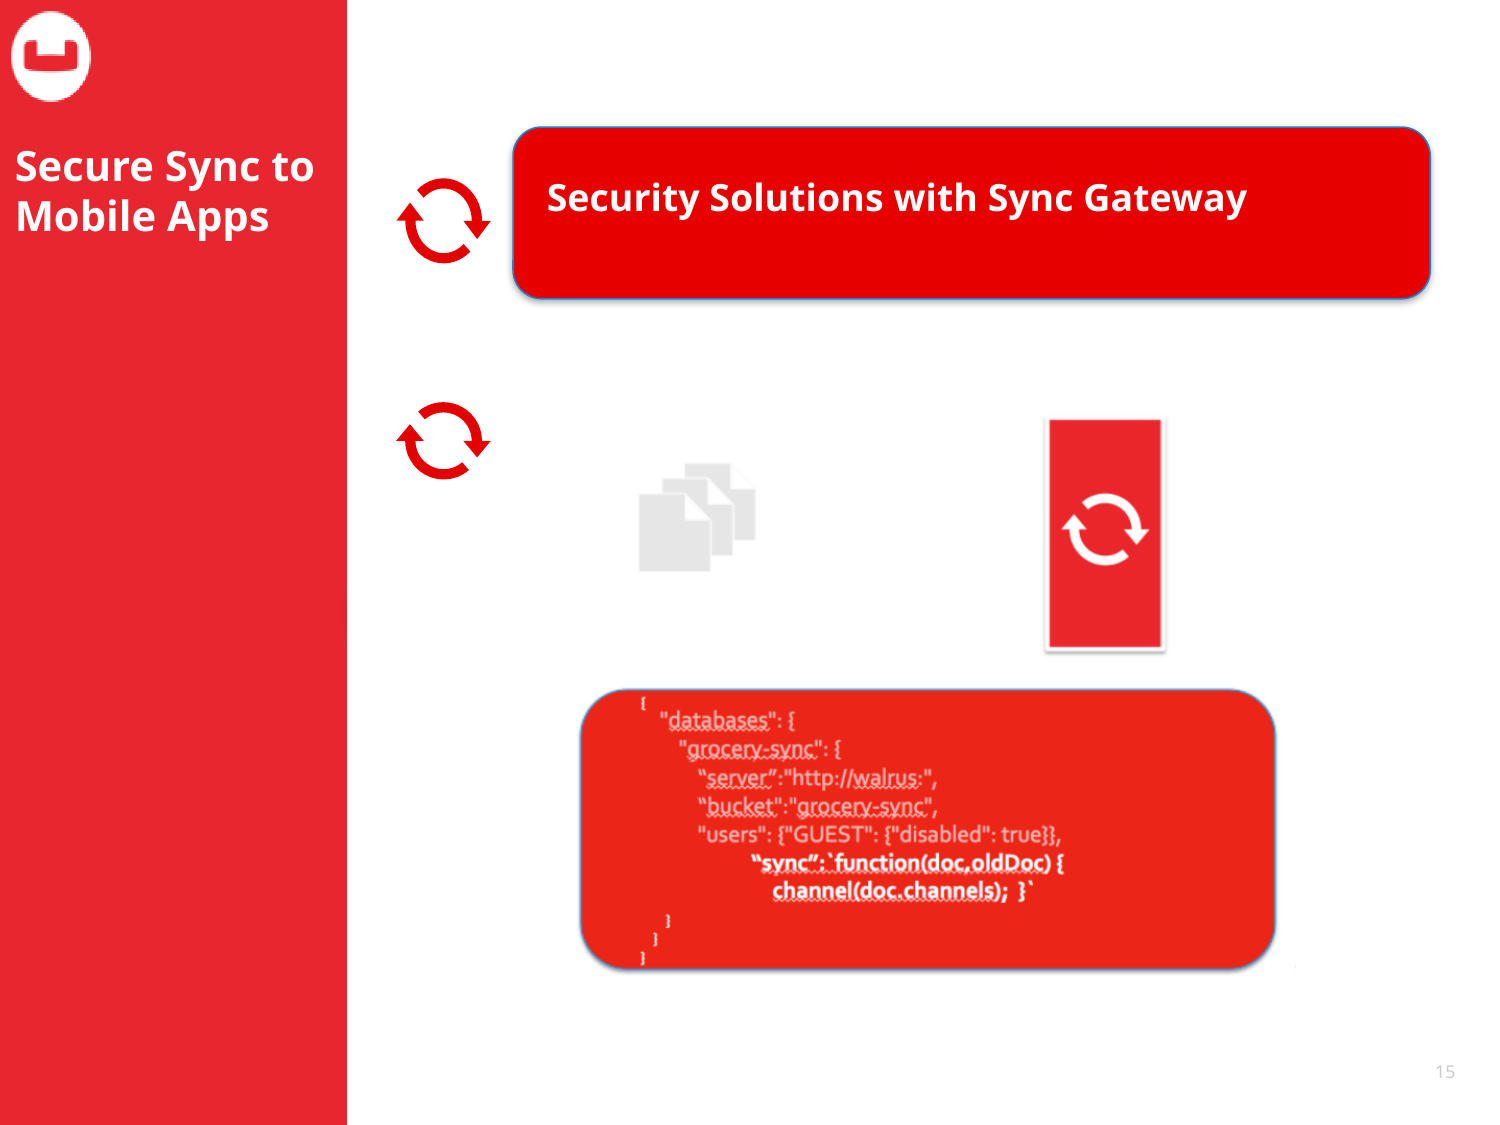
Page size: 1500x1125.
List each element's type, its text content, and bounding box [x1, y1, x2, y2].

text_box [396, 178, 492, 264]
text_box Security Solutions with Sync Gateway [532, 166, 1296, 271]
picture [557, 402, 1296, 1001]
picture [0, 0, 347, 1125]
text_box [512, 126, 1432, 300]
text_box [395, 401, 492, 480]
